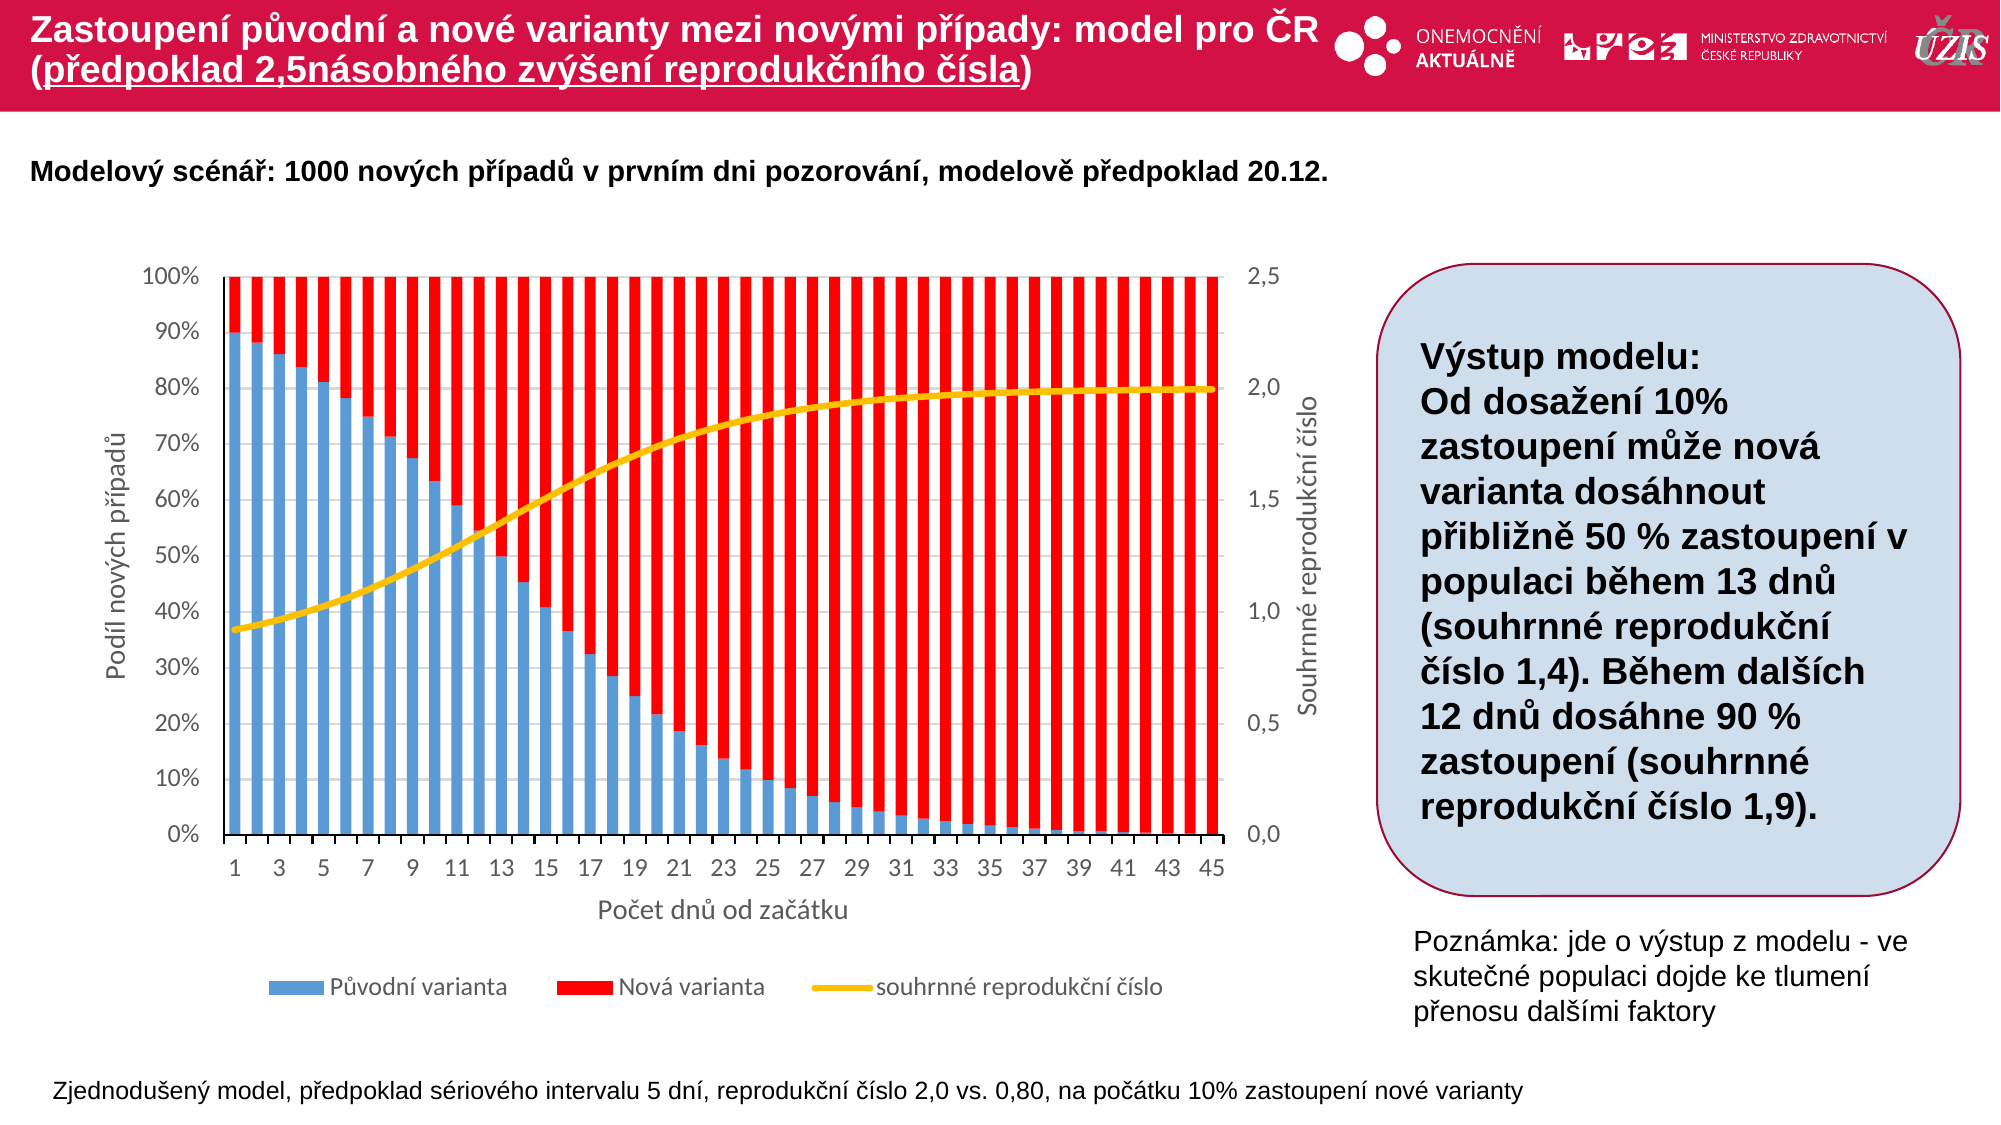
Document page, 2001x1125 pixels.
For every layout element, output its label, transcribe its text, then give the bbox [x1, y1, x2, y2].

text_box Poznámka: jde o výstup z modelu - ve skutečné populaci dojde ke tlumení přenosu dalšími faktory [1398, 914, 1982, 1035]
text_box Modelový scénář: 1000 nových případů v prvním dni pozorování, modelově předpoklad 20.12. [14, 145, 1880, 195]
picture [1915, 15, 1989, 66]
picture [61, 244, 1361, 1030]
title Zastoupení původní a nové varianty mezi novými případy: model pro ČR (předpoklad 2,5násobného zvýšení reprodukčního čísla) [15, 3, 1378, 98]
picture [1378, 16, 1542, 76]
picture [1563, 31, 1888, 60]
text_box Zjednodušený model, předpoklad sériového intervalu 5 dní, reprodukční číslo 2,0 vs. 0,80, na počátku 10% zastoupení nové varianty [37, 1067, 1903, 1112]
text_box Výstup modelu: Od dosažení 10% zastoupení může nová varianta dosáhnout přibližně 50 % zastoupení v populaci během 13 dnů (souhrnné reprodukční číslo 1,4). Během dalších 12 dnů dosáhne 90 % zastoupení (souhrnné reprodukční číslo 1,9). [1376, 262, 1962, 898]
